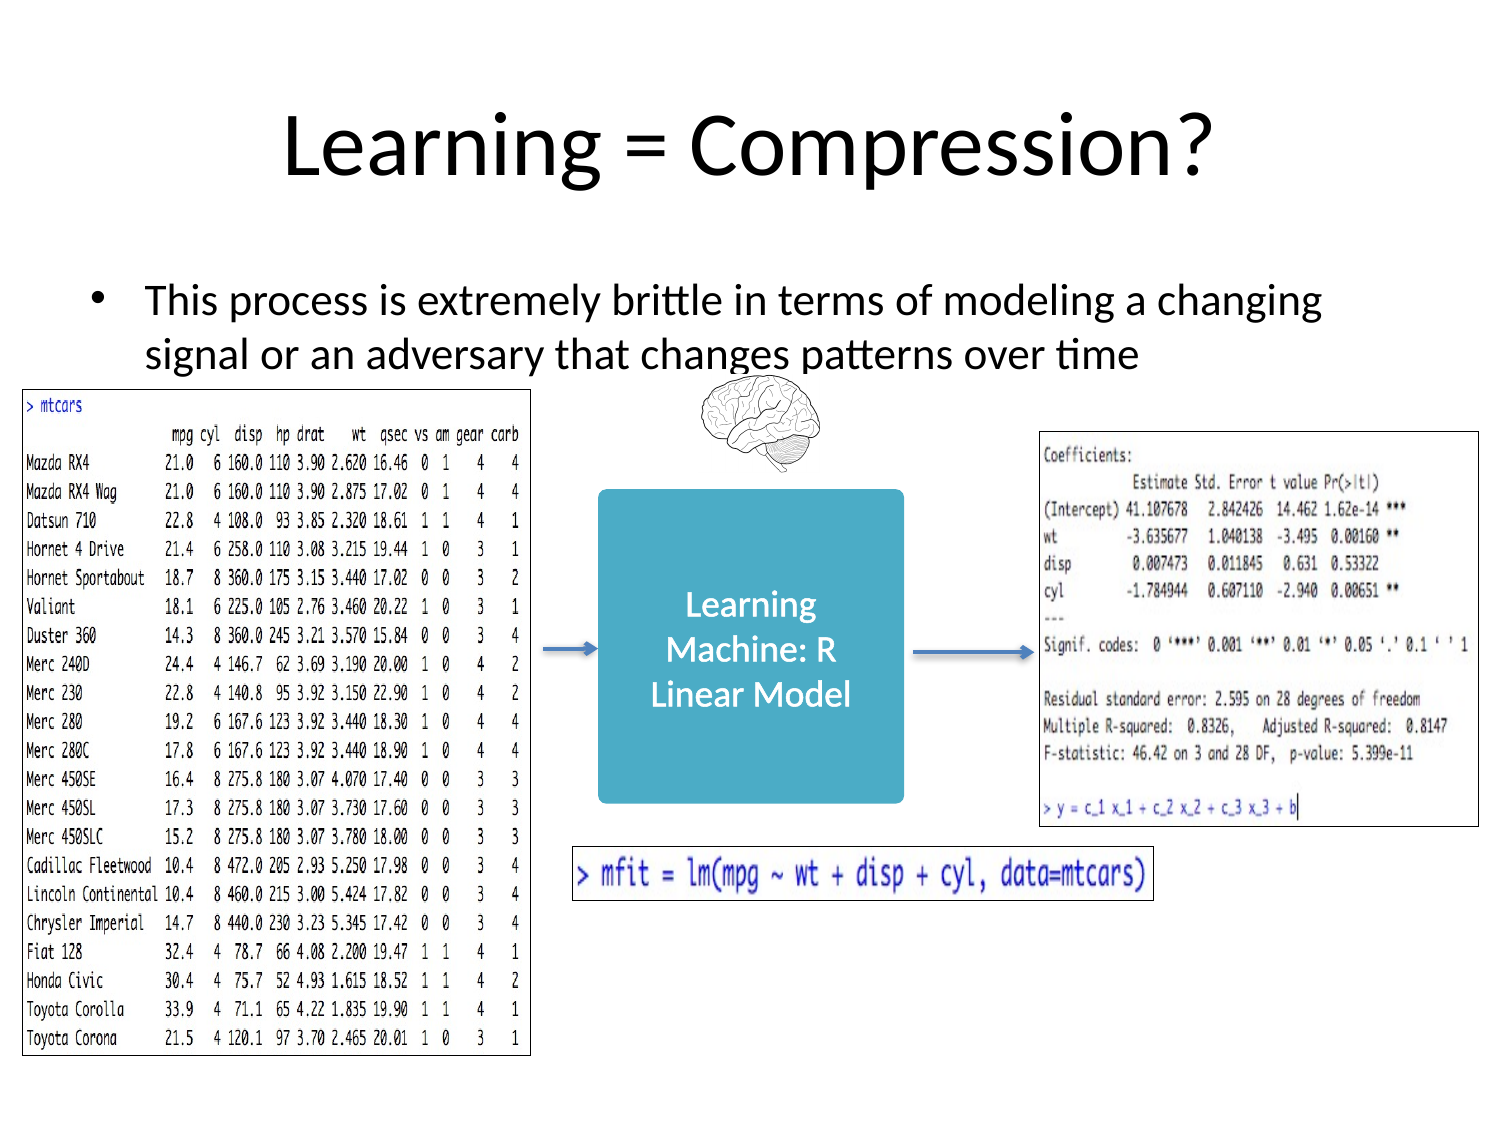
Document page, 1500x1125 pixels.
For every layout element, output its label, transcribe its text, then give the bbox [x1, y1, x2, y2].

picture [1039, 430, 1479, 828]
text_box Learning Machine: R Linear Model [595, 487, 907, 806]
picture [572, 845, 1155, 901]
picture [698, 374, 820, 474]
title Learning = Compression? [75, 45, 1425, 233]
picture [22, 389, 531, 1056]
list This process is extremely brittle in terms of modeling a changing signal or an adversary that changes patterns over time [75, 262, 1425, 390]
